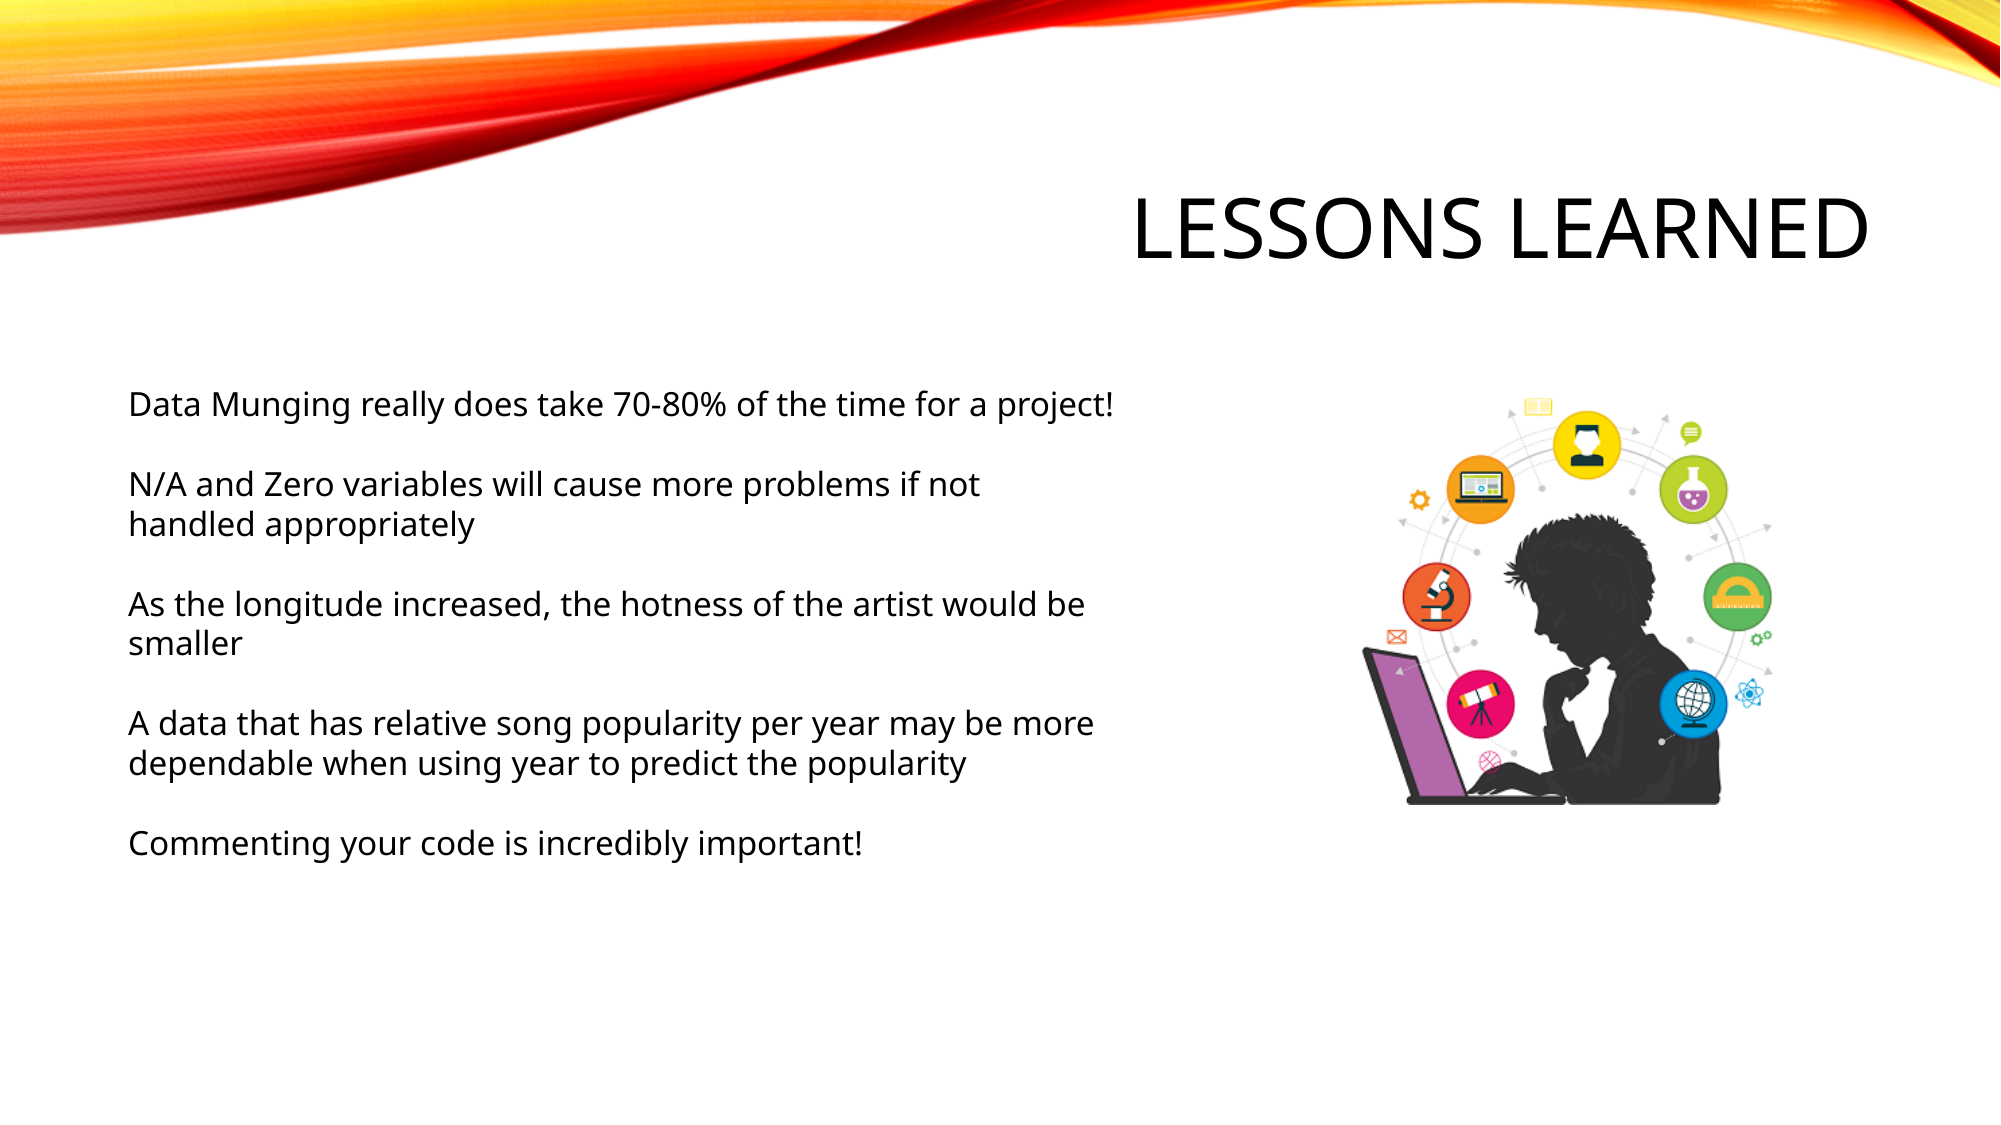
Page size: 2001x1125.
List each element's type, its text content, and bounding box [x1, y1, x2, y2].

picture [0, 0, 2000, 237]
picture [1259, 398, 1878, 805]
title Lessons learned [474, 125, 1888, 338]
list [112, 360, 1888, 1021]
text_box Data Munging really does take 70-80% of the time for a project! N/A and Zero variables will cause more problems if not handled appropriately As the longitude increased, the hotness of the artist would be smaller A data that has relative song popularity per year may be more dependable when using year to predict the popularity Commenting your code is incredibly important! [113, 336, 1131, 963]
